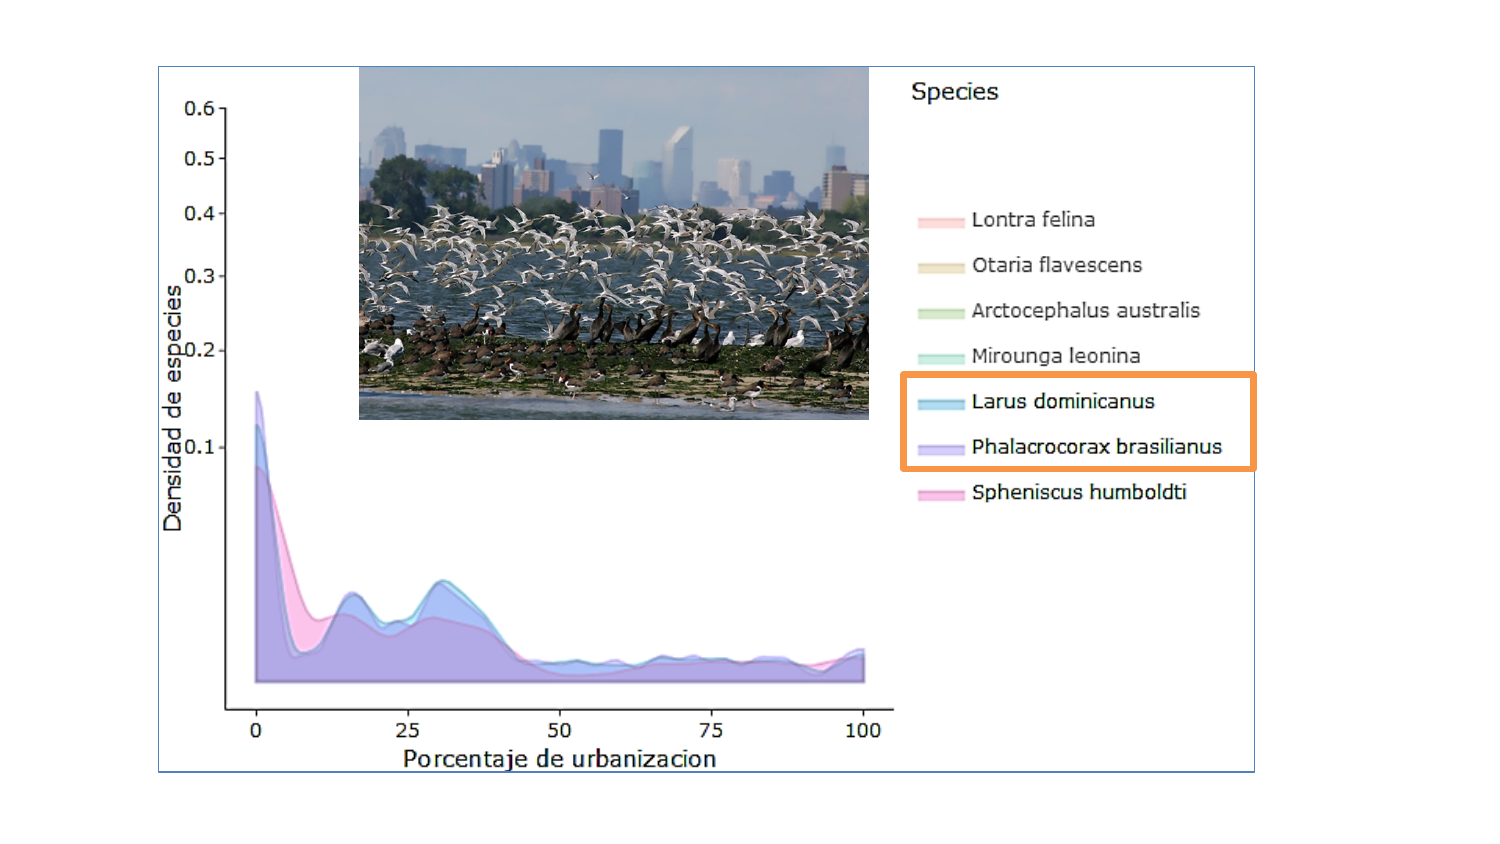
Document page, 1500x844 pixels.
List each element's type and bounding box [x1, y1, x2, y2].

picture [159, 67, 1254, 772]
